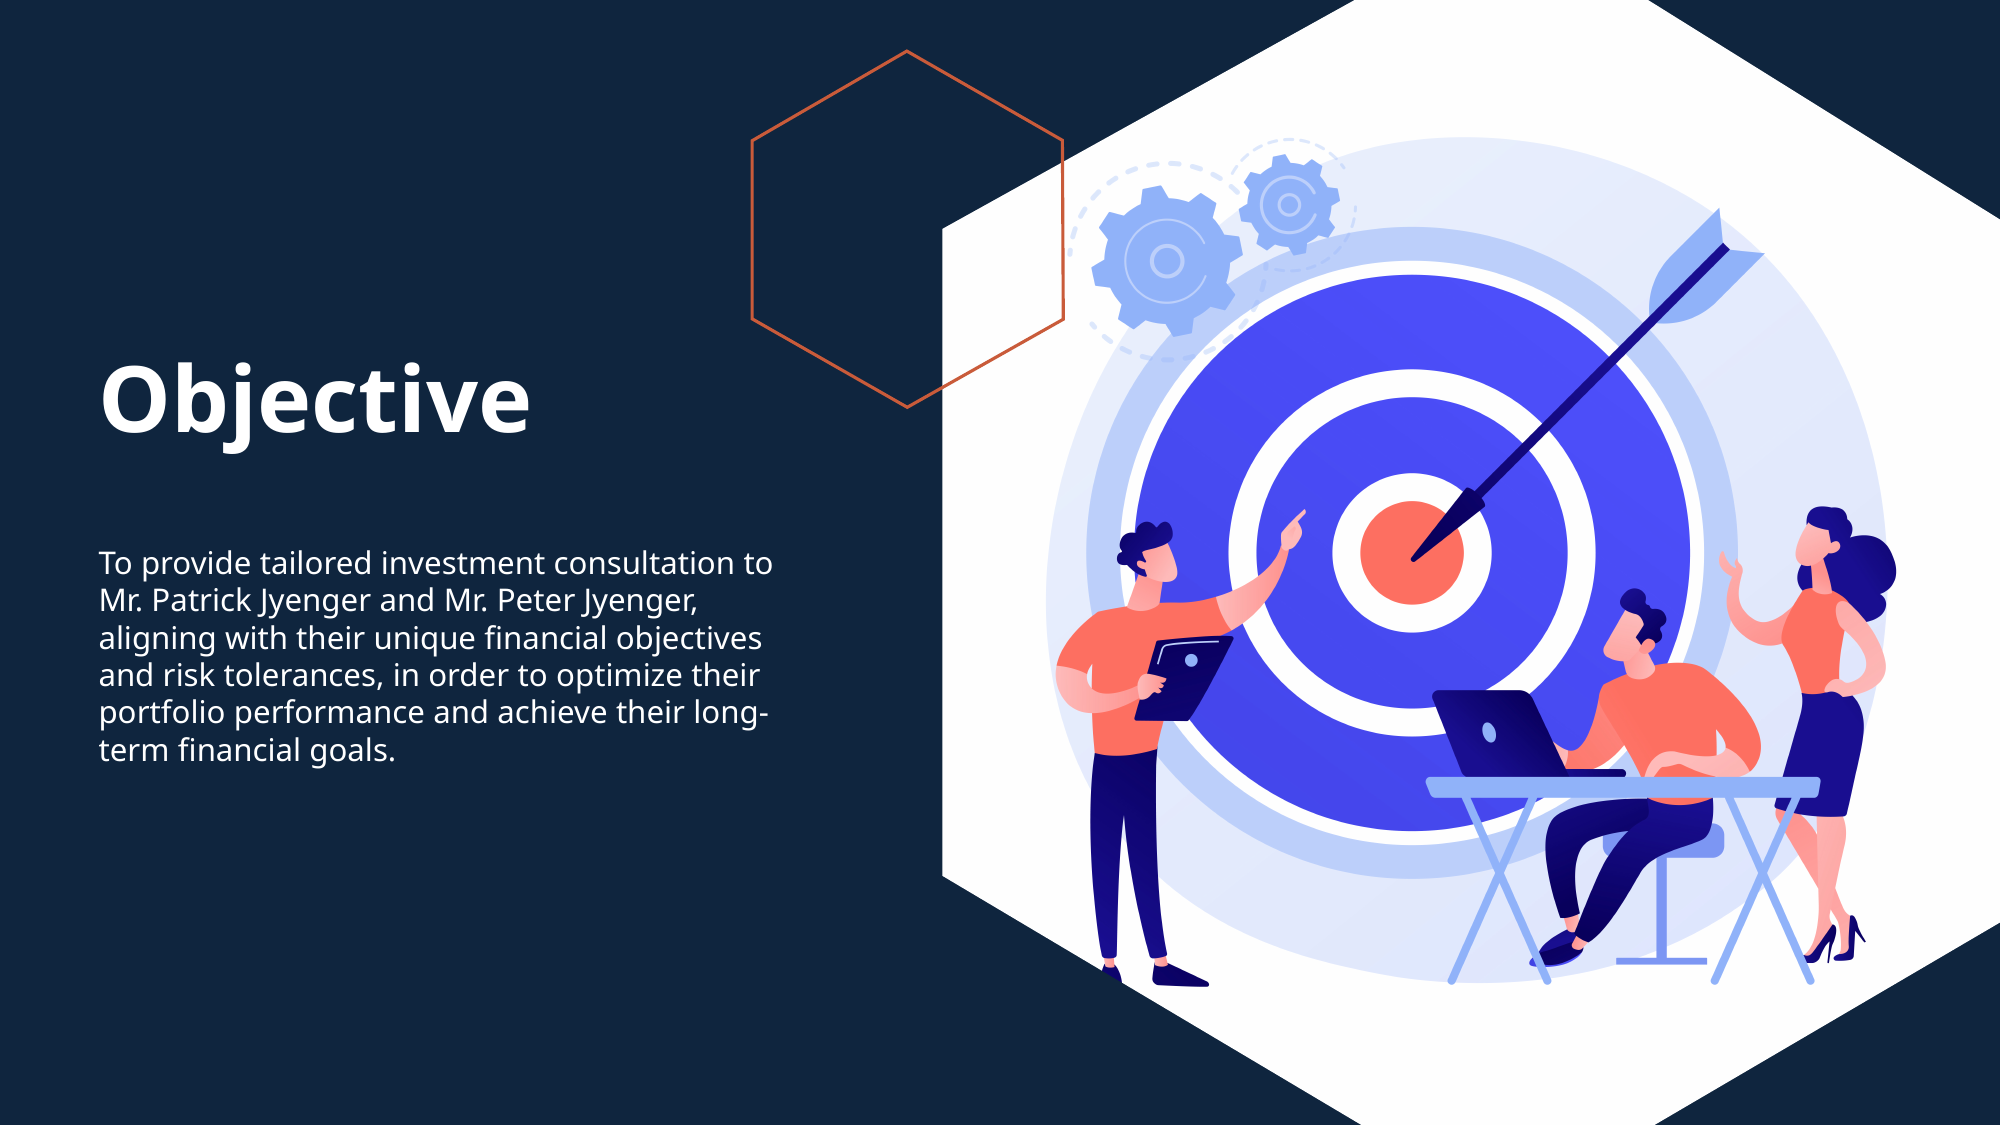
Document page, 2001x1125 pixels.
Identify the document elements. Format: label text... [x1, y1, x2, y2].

text_box [752, 51, 942, 408]
list To provide tailored investment consultation to Mr. Patrick Jyenger and Mr. Peter Jyenger, aligning with their unique financial objectives and risk tolerances, in order to optimize their portfolio performance and achieve their long-term financial goals. [83, 535, 841, 820]
picture [942, 0, 2000, 1125]
title Objective [83, 319, 923, 486]
